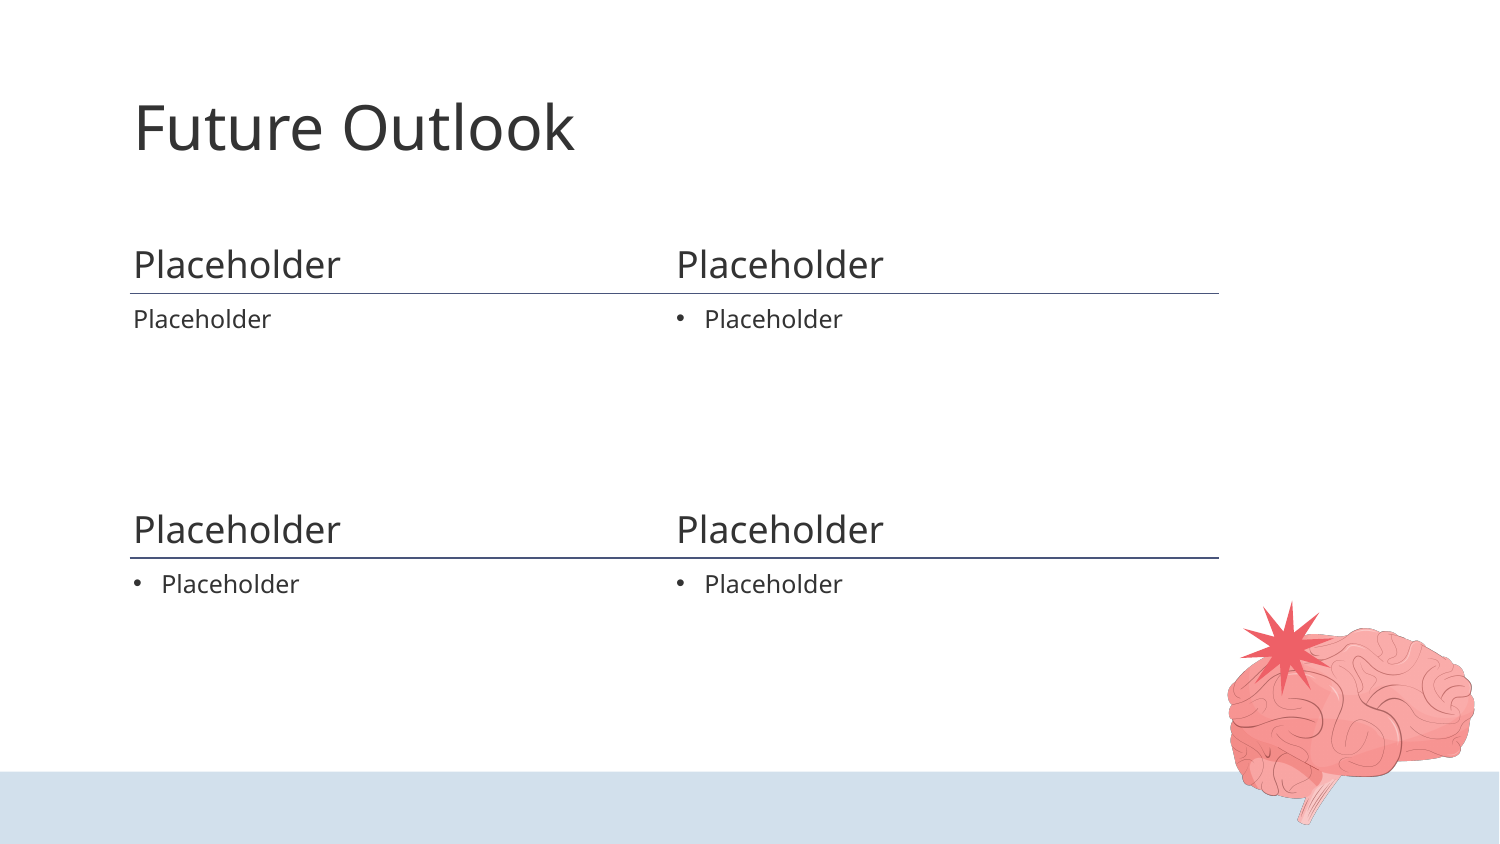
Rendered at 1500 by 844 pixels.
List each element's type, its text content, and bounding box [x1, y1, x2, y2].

subtitle Placeholder [661, 301, 1173, 436]
subtitle Placeholder [661, 479, 1173, 557]
subtitle Placeholder [661, 567, 1173, 701]
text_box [1208, 595, 1491, 837]
subtitle Placeholder [118, 214, 630, 301]
subtitle Placeholder [118, 566, 630, 701]
title Future Outlook [118, 72, 1382, 167]
subtitle Placeholder [118, 479, 630, 566]
subtitle Placeholder [661, 214, 1173, 292]
subtitle Placeholder [118, 301, 630, 436]
